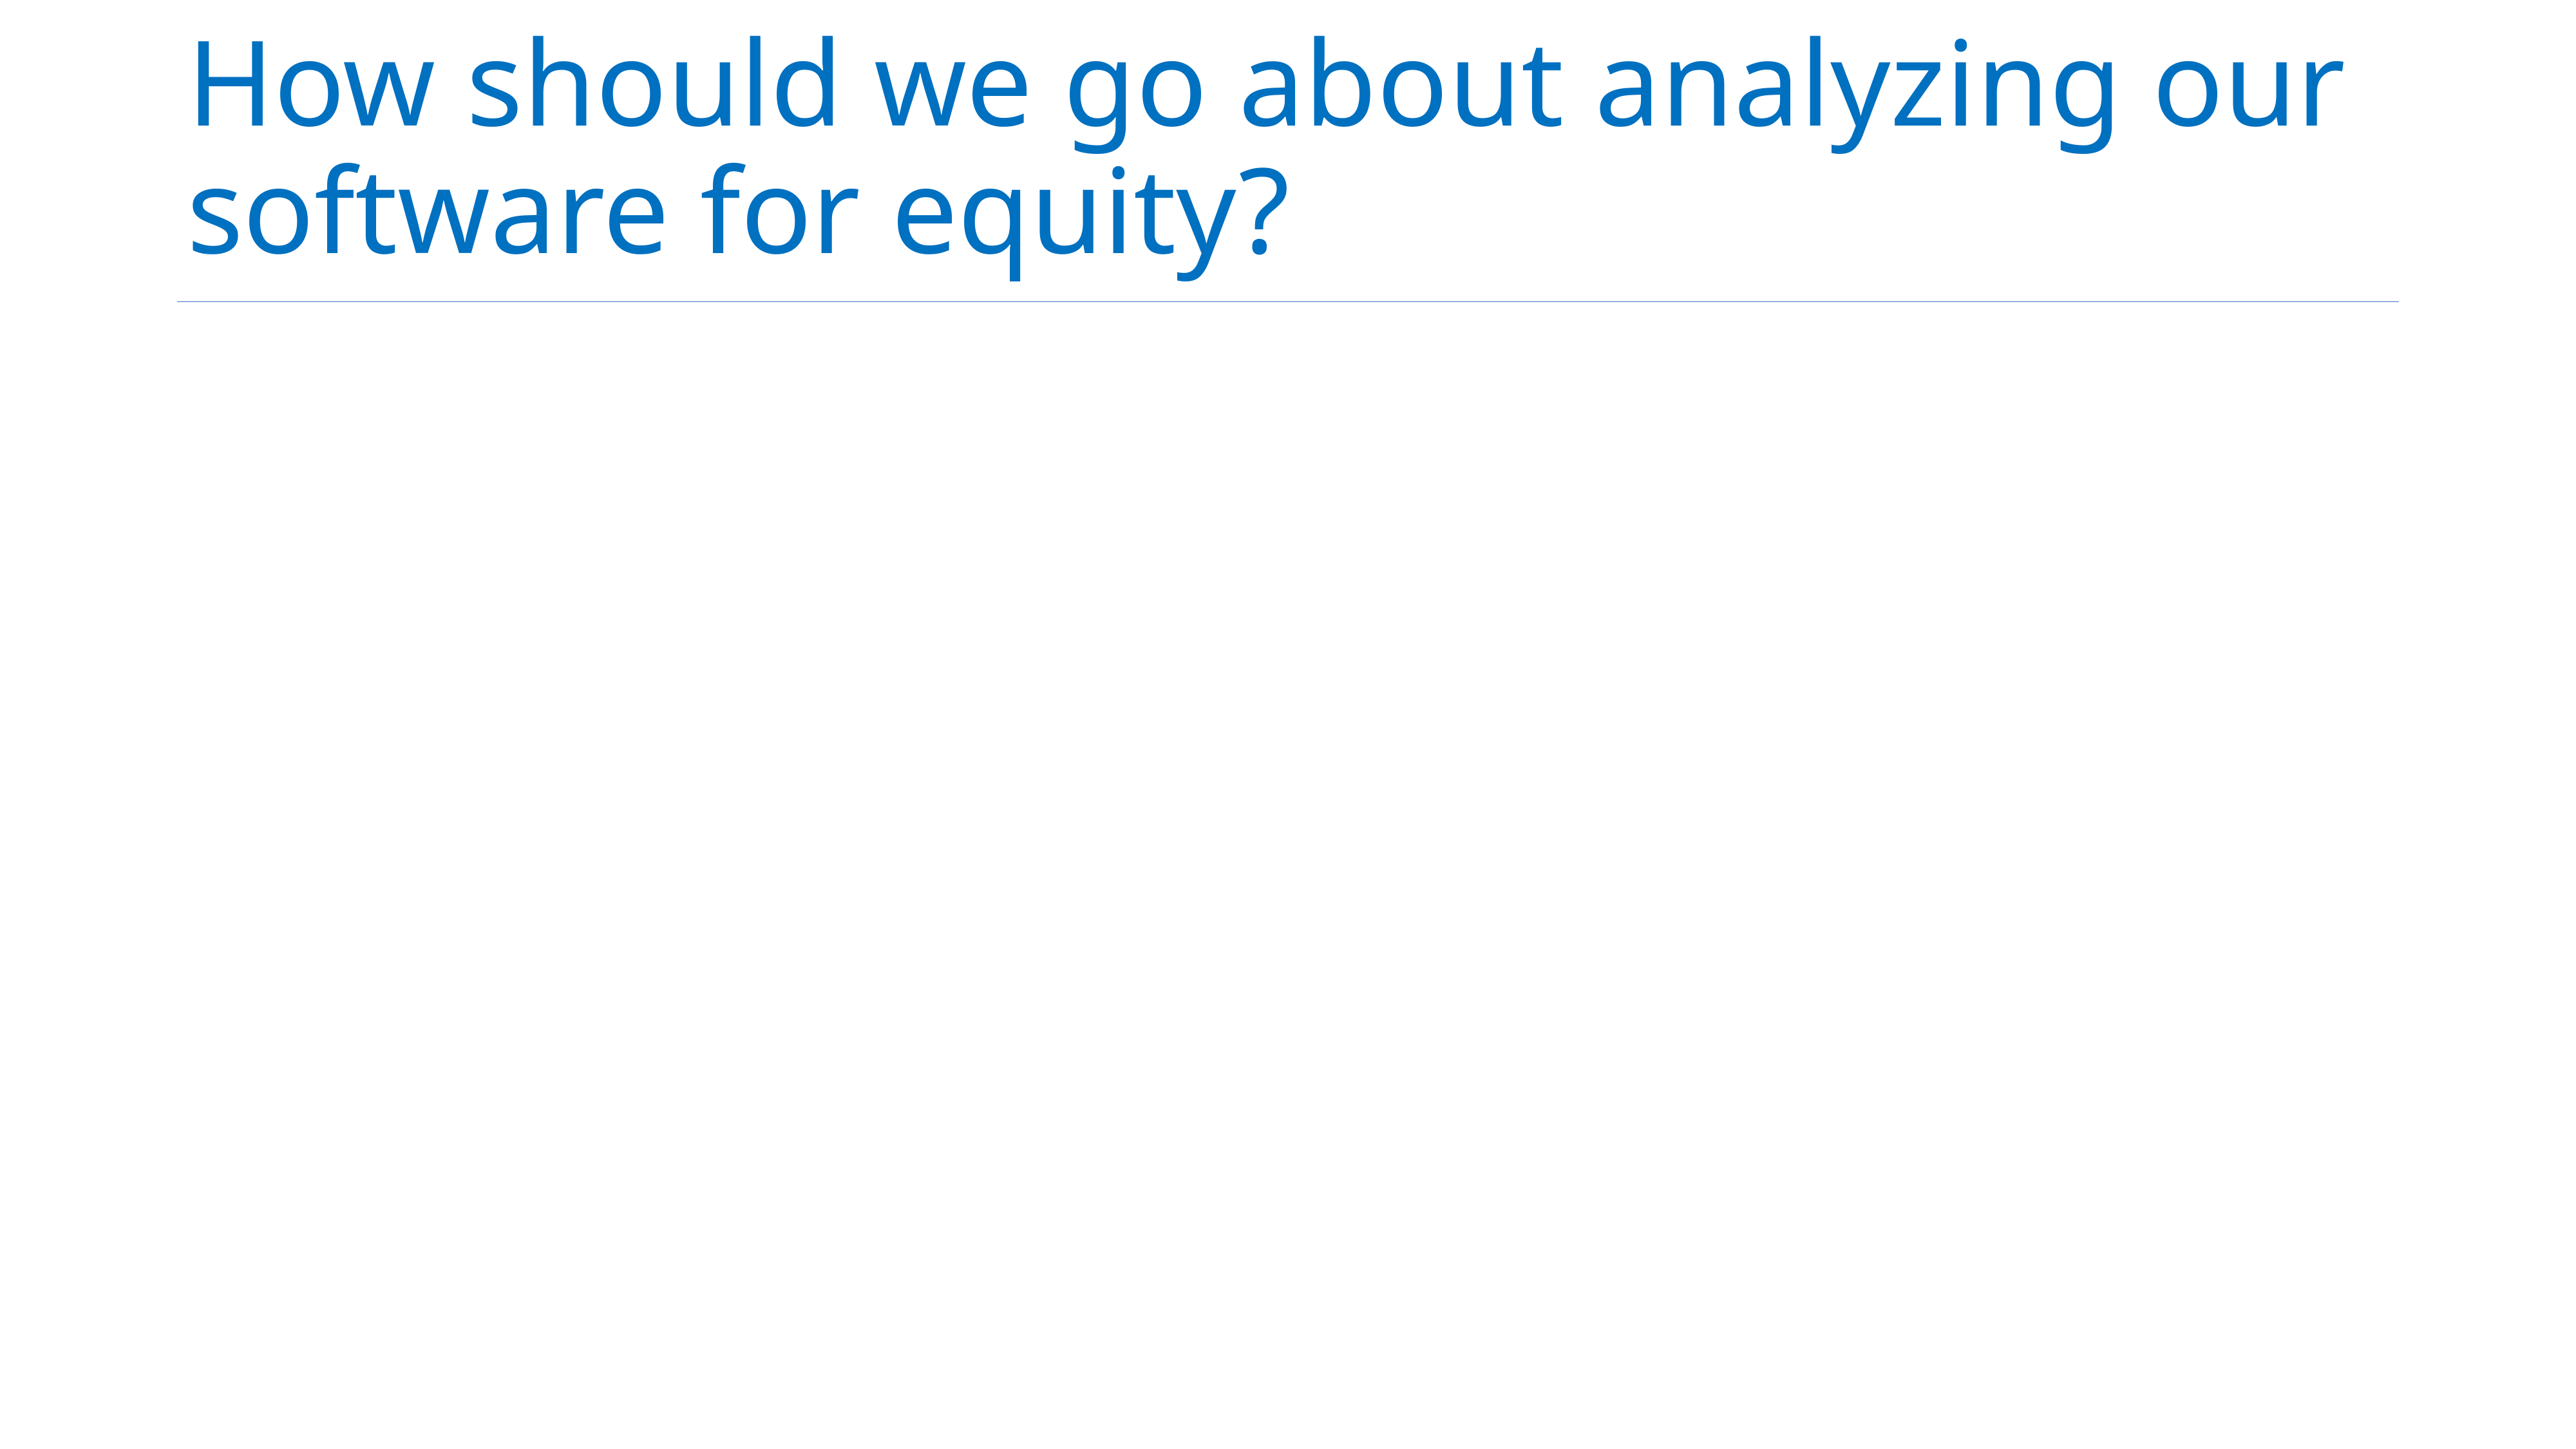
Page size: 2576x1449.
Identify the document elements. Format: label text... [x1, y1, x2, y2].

title How should we go about analyzing our software for equity? [177, 3, 2399, 284]
